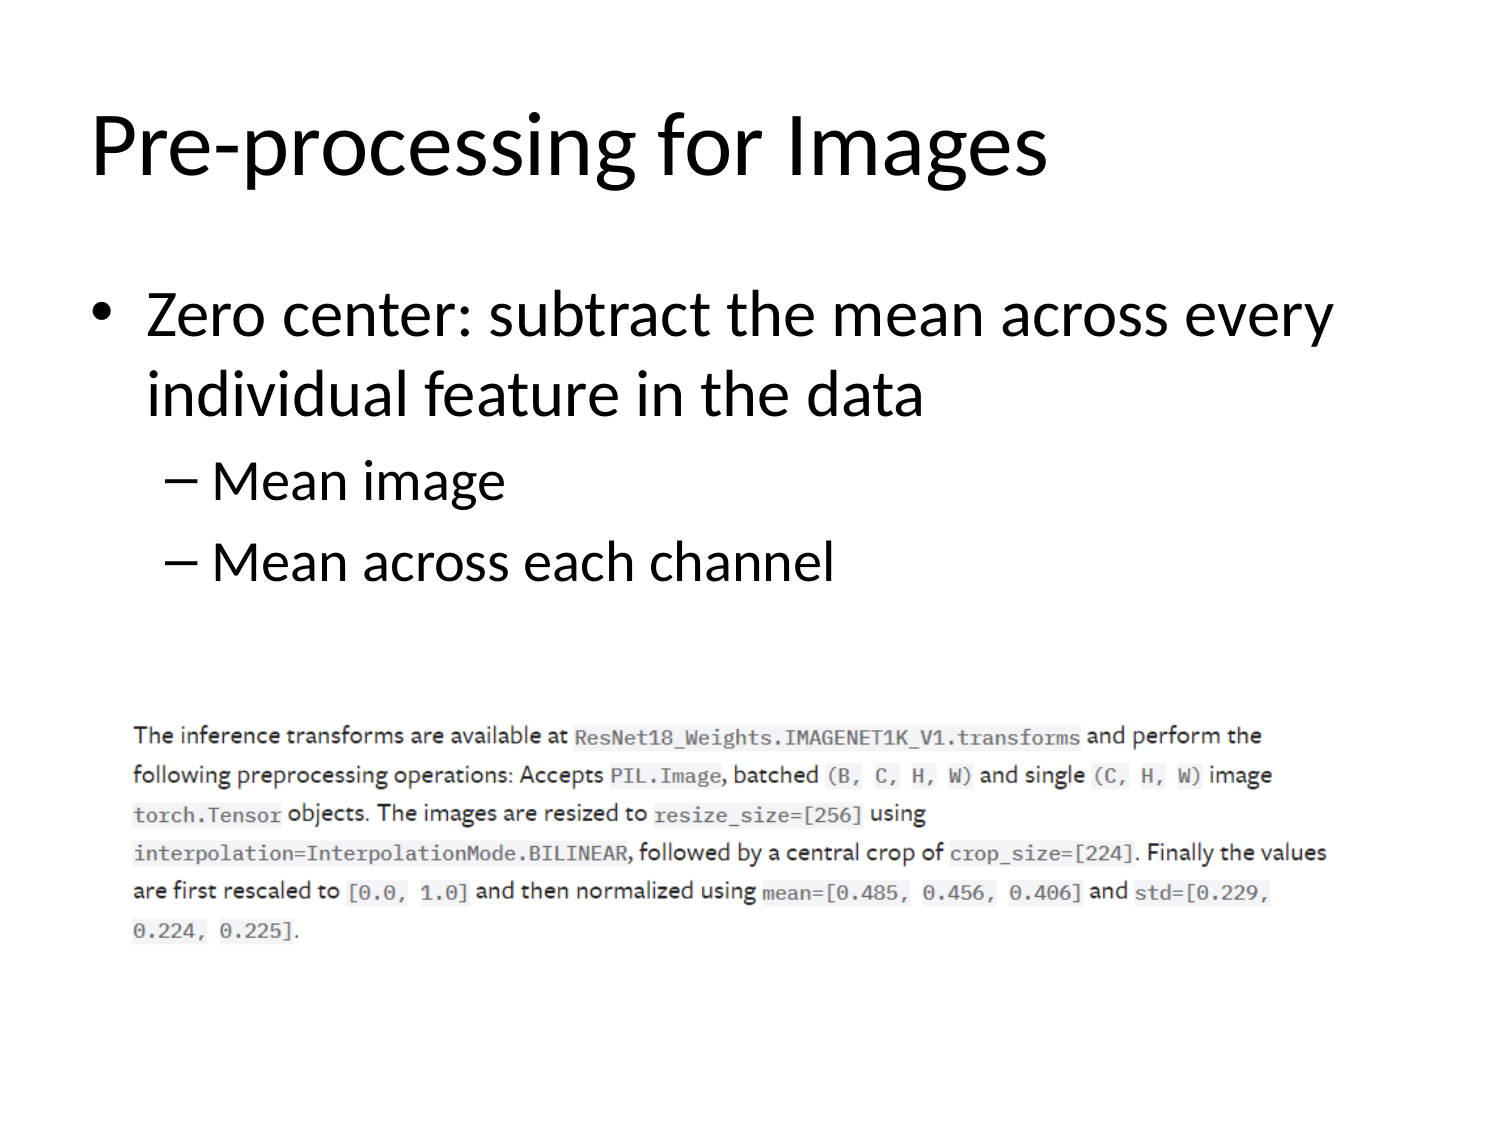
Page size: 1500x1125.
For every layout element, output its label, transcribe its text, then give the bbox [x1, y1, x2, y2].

list Zero center: subtract the mean across every individual feature in the data Mean image Mean across each channel [75, 262, 1425, 1005]
picture [74, 687, 1352, 963]
title Pre-processing for Images [75, 45, 1425, 233]
